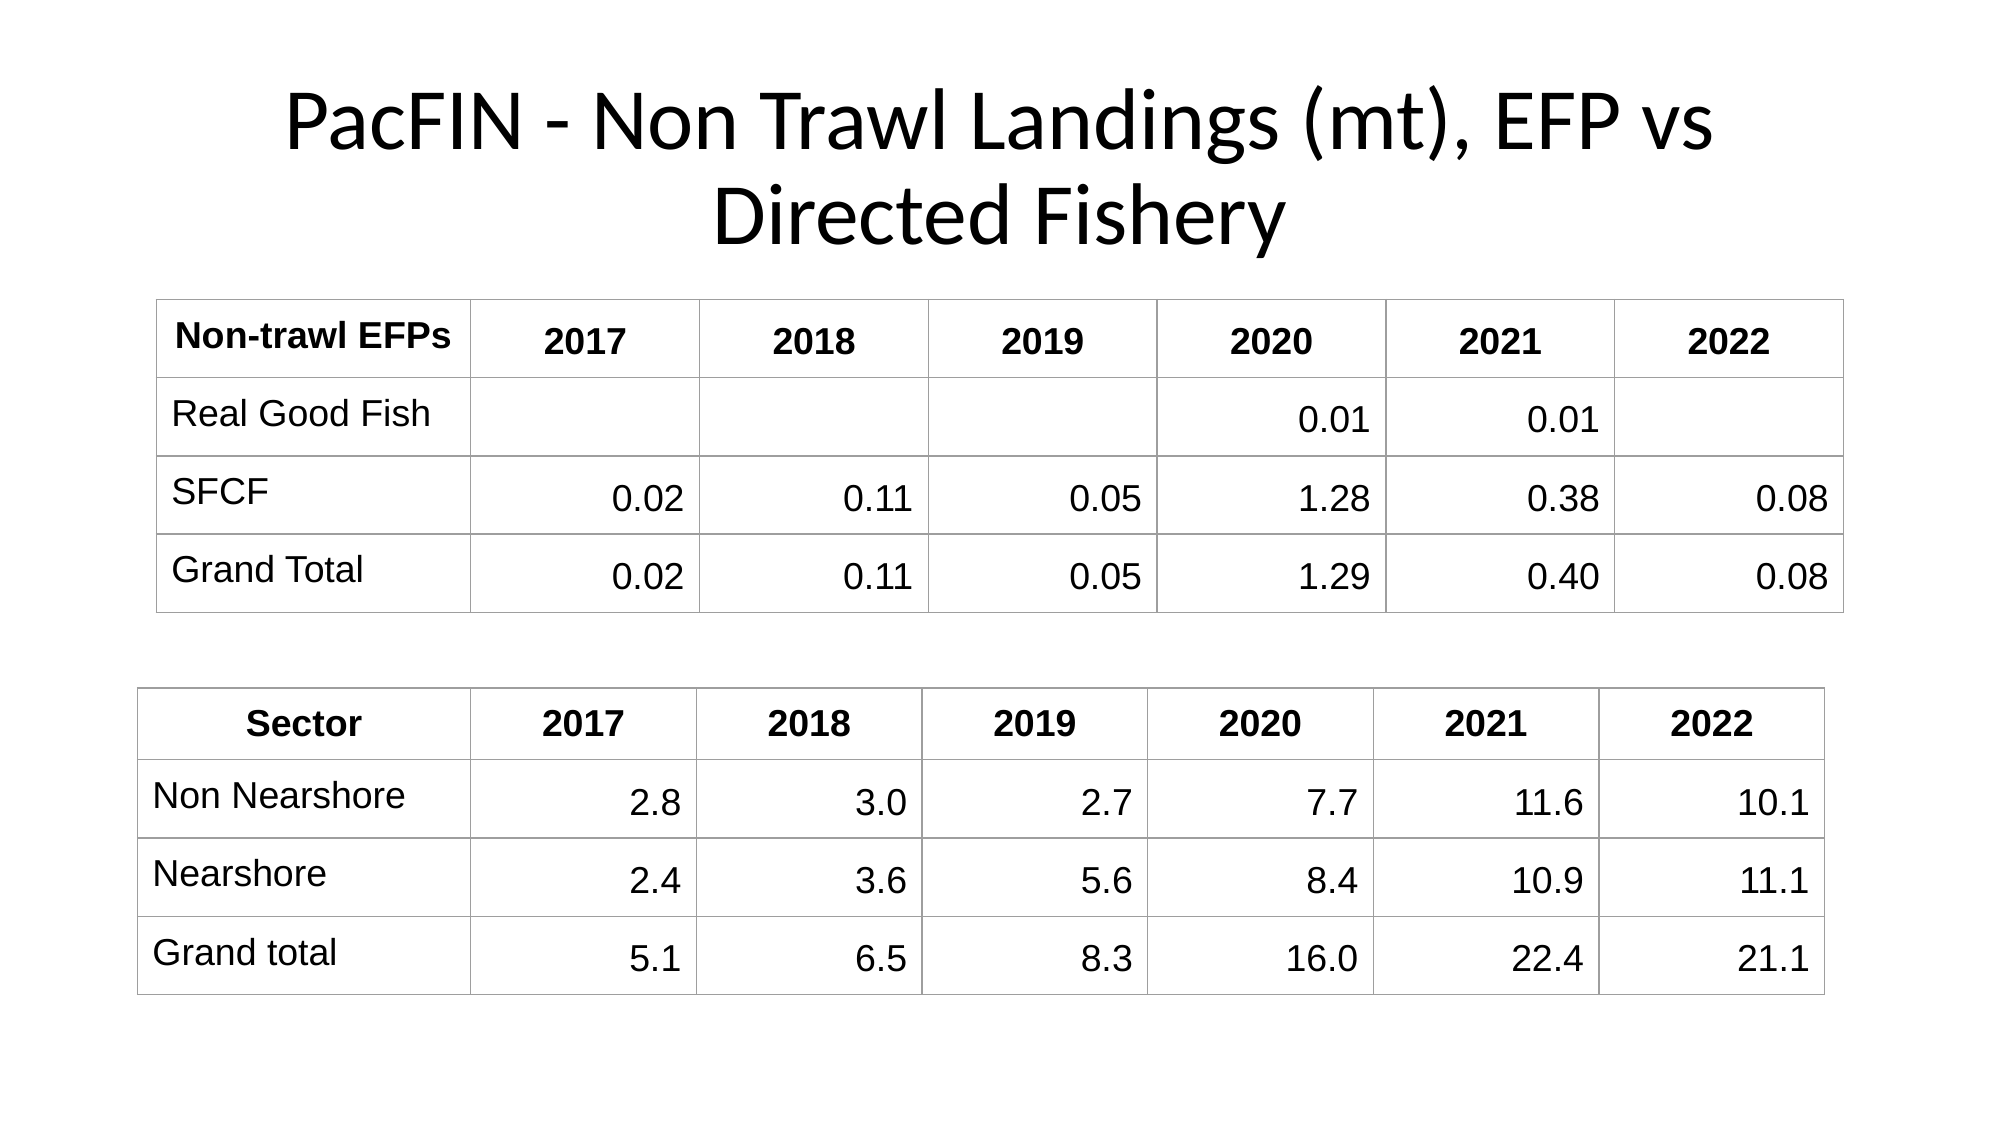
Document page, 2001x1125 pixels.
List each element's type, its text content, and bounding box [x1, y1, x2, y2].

table_cell 10.9 [1374, 839, 1598, 916]
title PacFIN - Non Trawl Landings (mt), EFP vs Directed Fishery [137, 59, 1863, 278]
table_header 2017 [471, 689, 696, 759]
table_header 2019 [923, 689, 1147, 759]
table_cell 5.6 [923, 839, 1147, 916]
table_header Non-trawl EFPs [157, 300, 470, 377]
table_cell 8.3 [923, 917, 1147, 994]
table_cell 11.1 [1600, 839, 1824, 916]
table_cell 0.02 [471, 457, 699, 533]
table_cell 0.40 [1387, 535, 1614, 612]
table_cell 0.11 [700, 535, 928, 612]
table_cell [929, 378, 1156, 455]
table_cell [471, 378, 699, 455]
table_header 2018 [697, 689, 921, 759]
table_cell Grand Total [157, 535, 470, 612]
table_cell 0.01 [1387, 378, 1614, 455]
table_cell 0.01 [1158, 378, 1385, 455]
table_cell 6.5 [697, 917, 921, 994]
table_header 2018 [700, 300, 928, 377]
table_cell 0.05 [929, 457, 1156, 533]
table_header 2019 [929, 300, 1156, 377]
table_cell 2.8 [471, 760, 696, 837]
table_cell [700, 378, 928, 455]
table_cell 16.0 [1148, 917, 1373, 994]
table_cell 3.6 [697, 839, 921, 916]
table_cell SFCF [157, 457, 470, 533]
table_cell 1.29 [1158, 535, 1385, 612]
table_header 2022 [1615, 300, 1843, 377]
table_cell Grand total [138, 917, 470, 994]
table_cell 1.28 [1158, 457, 1385, 533]
table_header Sector [138, 689, 470, 759]
table_header 2017 [471, 300, 699, 377]
table_cell 0.08 [1615, 457, 1843, 533]
table_cell 7.7 [1148, 760, 1373, 837]
table_header 2021 [1374, 689, 1598, 759]
table_cell Nearshore [138, 839, 470, 916]
table_cell 8.4 [1148, 839, 1373, 916]
table_cell 2.7 [923, 760, 1147, 837]
table_cell 2.4 [471, 839, 696, 916]
table_cell 21.1 [1600, 917, 1824, 994]
table_cell 0.08 [1615, 535, 1843, 612]
table_cell Real Good Fish [157, 378, 470, 455]
table_cell 0.11 [700, 457, 928, 533]
table_header 2021 [1387, 300, 1614, 377]
table_header 2022 [1600, 689, 1824, 759]
table_header 2020 [1158, 300, 1385, 377]
table_cell 11.6 [1374, 760, 1598, 837]
table_cell 0.38 [1387, 457, 1614, 533]
table_cell Non Nearshore [138, 760, 470, 837]
table_cell 0.05 [929, 535, 1156, 612]
table_cell [1615, 378, 1843, 455]
table_cell 22.4 [1374, 917, 1598, 994]
table_header 2020 [1148, 689, 1373, 759]
table_cell 5.1 [471, 917, 696, 994]
table_cell 0.02 [471, 535, 699, 612]
table_cell 3.0 [697, 760, 921, 837]
table_cell 10.1 [1600, 760, 1824, 837]
